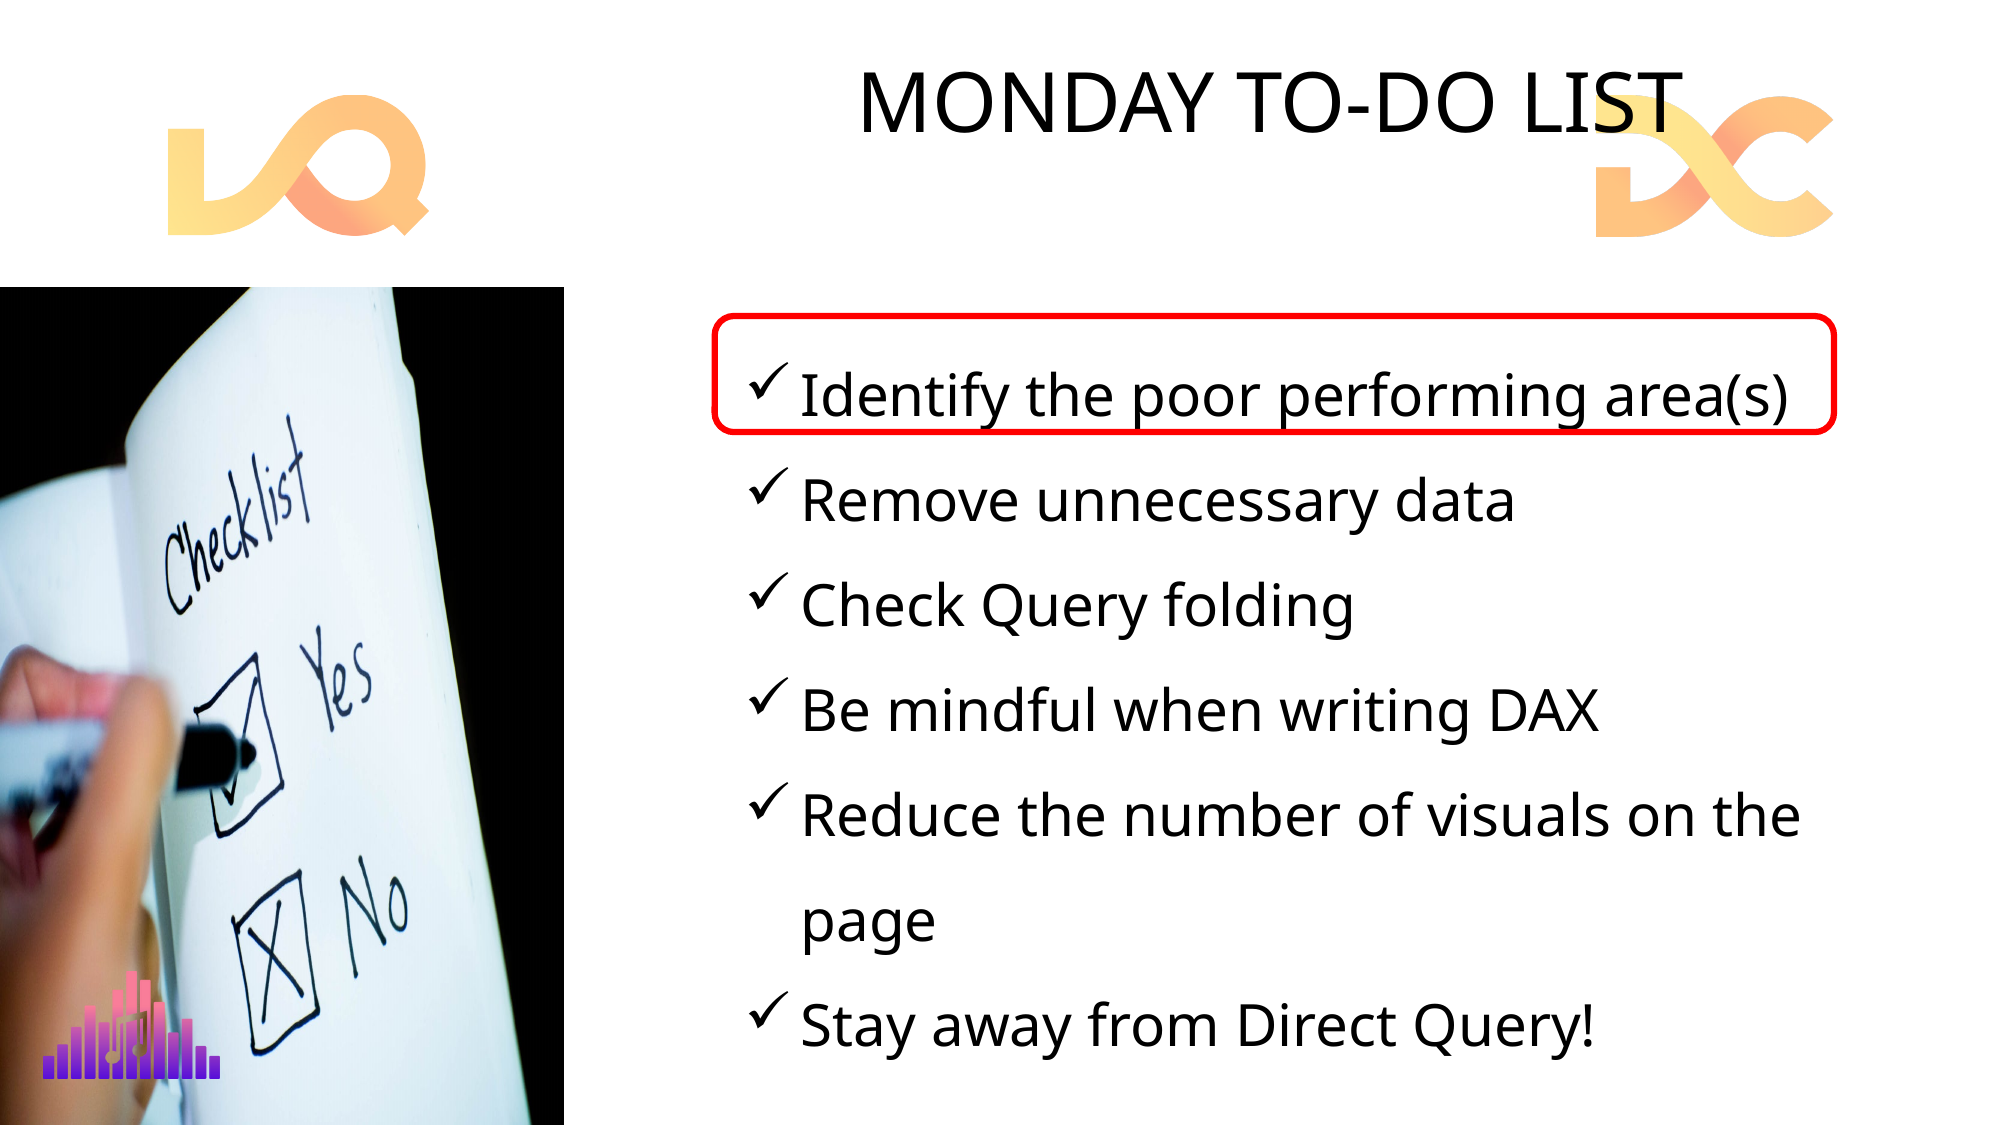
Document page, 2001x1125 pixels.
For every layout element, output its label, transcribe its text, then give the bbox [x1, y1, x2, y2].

text_box [713, 314, 1836, 434]
text_box MONDAY TO-DO LIST [842, 41, 1699, 157]
picture [0, 287, 564, 1125]
text_box Identify the poor performing area(s) Remove unnecessary data Check Query folding Be mindful when writing DAX Reduce the number of visuals on the page Stay away from Direct Query! [729, 316, 1901, 1066]
